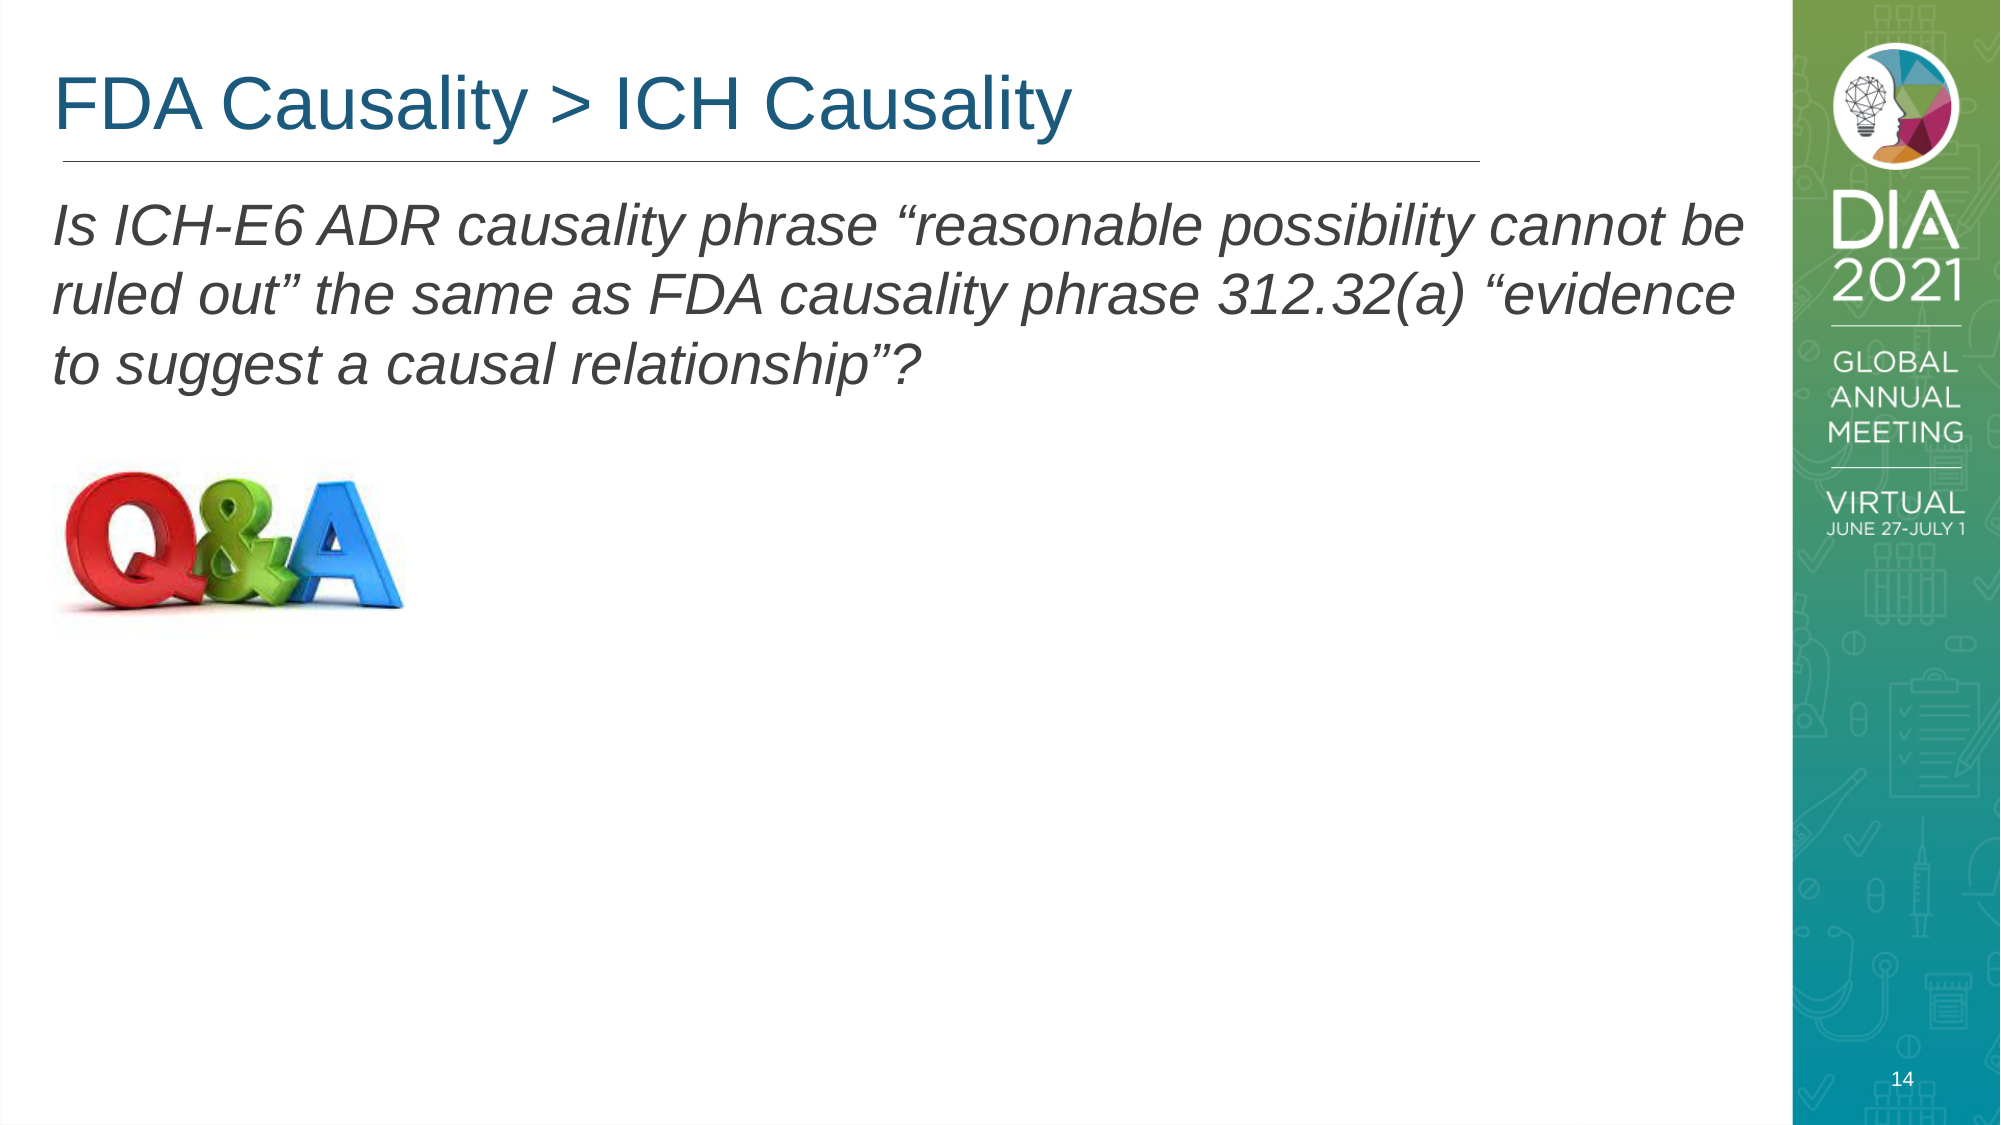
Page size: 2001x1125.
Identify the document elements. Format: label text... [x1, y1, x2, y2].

picture [0, 0, 2000, 1125]
list Is ICH-E6 ADR causality phrase “reasonable possibility cannot be ruled out” the same as FDA causality phrase 312.32(a) “evidence to suggest a causal relationship”? [37, 179, 1768, 1071]
title FDA Causality > ICH Causality [38, 54, 1768, 162]
